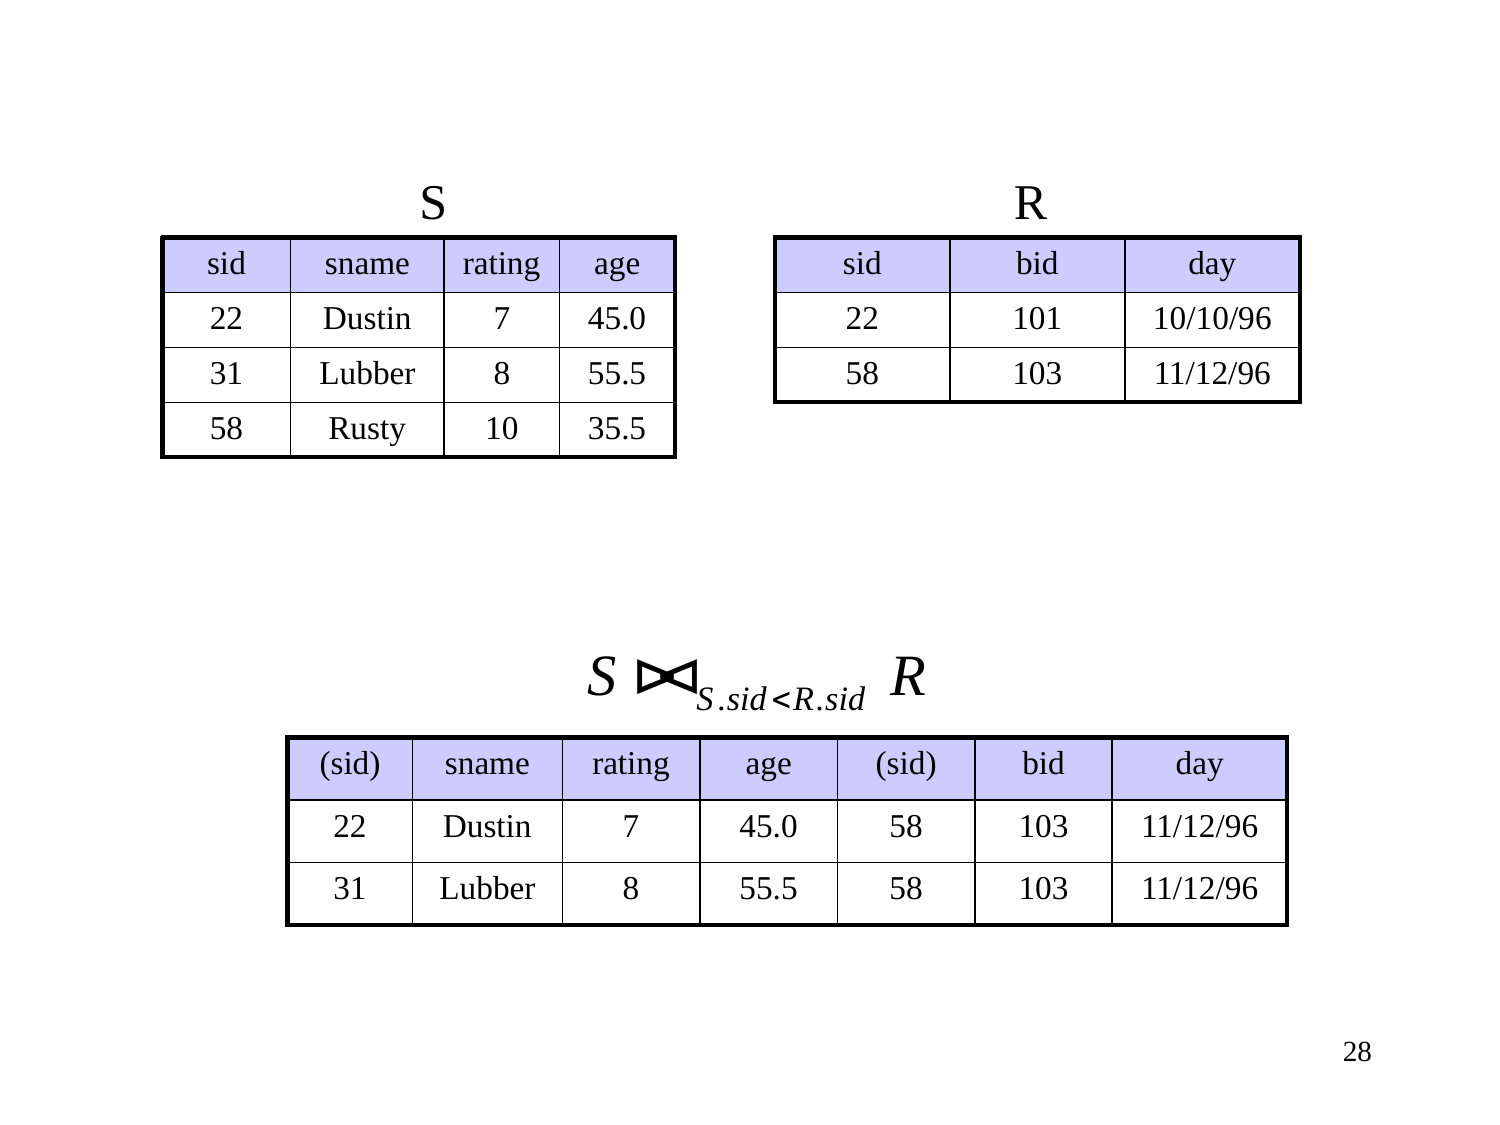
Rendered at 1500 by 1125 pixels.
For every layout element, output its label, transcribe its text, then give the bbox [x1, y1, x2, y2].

table_cell 22 [777, 293, 949, 347]
table_cell 11/12/96 [1113, 863, 1285, 923]
table_cell 103 [976, 863, 1111, 923]
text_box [577, 636, 939, 726]
table_cell 45.0 [701, 801, 837, 862]
table_header day [1126, 240, 1298, 292]
slide_number 28 [1074, 1025, 1388, 1100]
table_cell 35.5 [560, 403, 673, 455]
table_cell 101 [951, 293, 1124, 347]
table_header sname [291, 240, 443, 292]
table_cell 8 [445, 348, 559, 402]
table_header age [560, 240, 673, 292]
table_header age [701, 740, 837, 799]
table_header sid [777, 240, 949, 292]
table_header (sid) [838, 740, 974, 799]
table_cell 7 [445, 293, 559, 347]
table_cell 31 [165, 348, 290, 402]
table_cell 58 [838, 801, 974, 862]
table_cell 22 [290, 801, 412, 862]
table_cell 31 [290, 863, 412, 923]
table_cell 8 [563, 863, 699, 923]
table_cell 45.0 [560, 293, 673, 347]
table_cell 103 [951, 348, 1124, 400]
table_header bid [951, 240, 1124, 292]
table_cell Lubber [413, 863, 562, 923]
table_cell 58 [838, 863, 974, 923]
table_header (sid) [290, 740, 412, 799]
table_cell 7 [563, 801, 699, 862]
table_header rating [445, 240, 559, 292]
table_cell 22 [165, 293, 290, 347]
table_cell Dustin [413, 801, 562, 862]
table_header sid [165, 240, 290, 292]
table_cell 58 [777, 348, 949, 400]
table_header day [1113, 740, 1285, 799]
table_cell 55.5 [560, 348, 673, 402]
table_header bid [976, 740, 1111, 799]
table_cell Rusty [291, 403, 443, 455]
table_cell 10 [445, 403, 559, 455]
table_cell 103 [976, 801, 1111, 862]
table_cell Lubber [291, 348, 443, 402]
table_cell 10/10/96 [1126, 293, 1298, 347]
table_header sname [413, 740, 562, 799]
text_box R [999, 162, 1063, 238]
table_header rating [563, 740, 699, 799]
text_box S [404, 162, 463, 238]
table_cell Dustin [291, 293, 443, 347]
table_cell 55.5 [701, 863, 837, 923]
table_cell 11/12/96 [1126, 348, 1298, 400]
table_cell 58 [165, 403, 290, 455]
table_cell 11/12/96 [1113, 801, 1285, 862]
